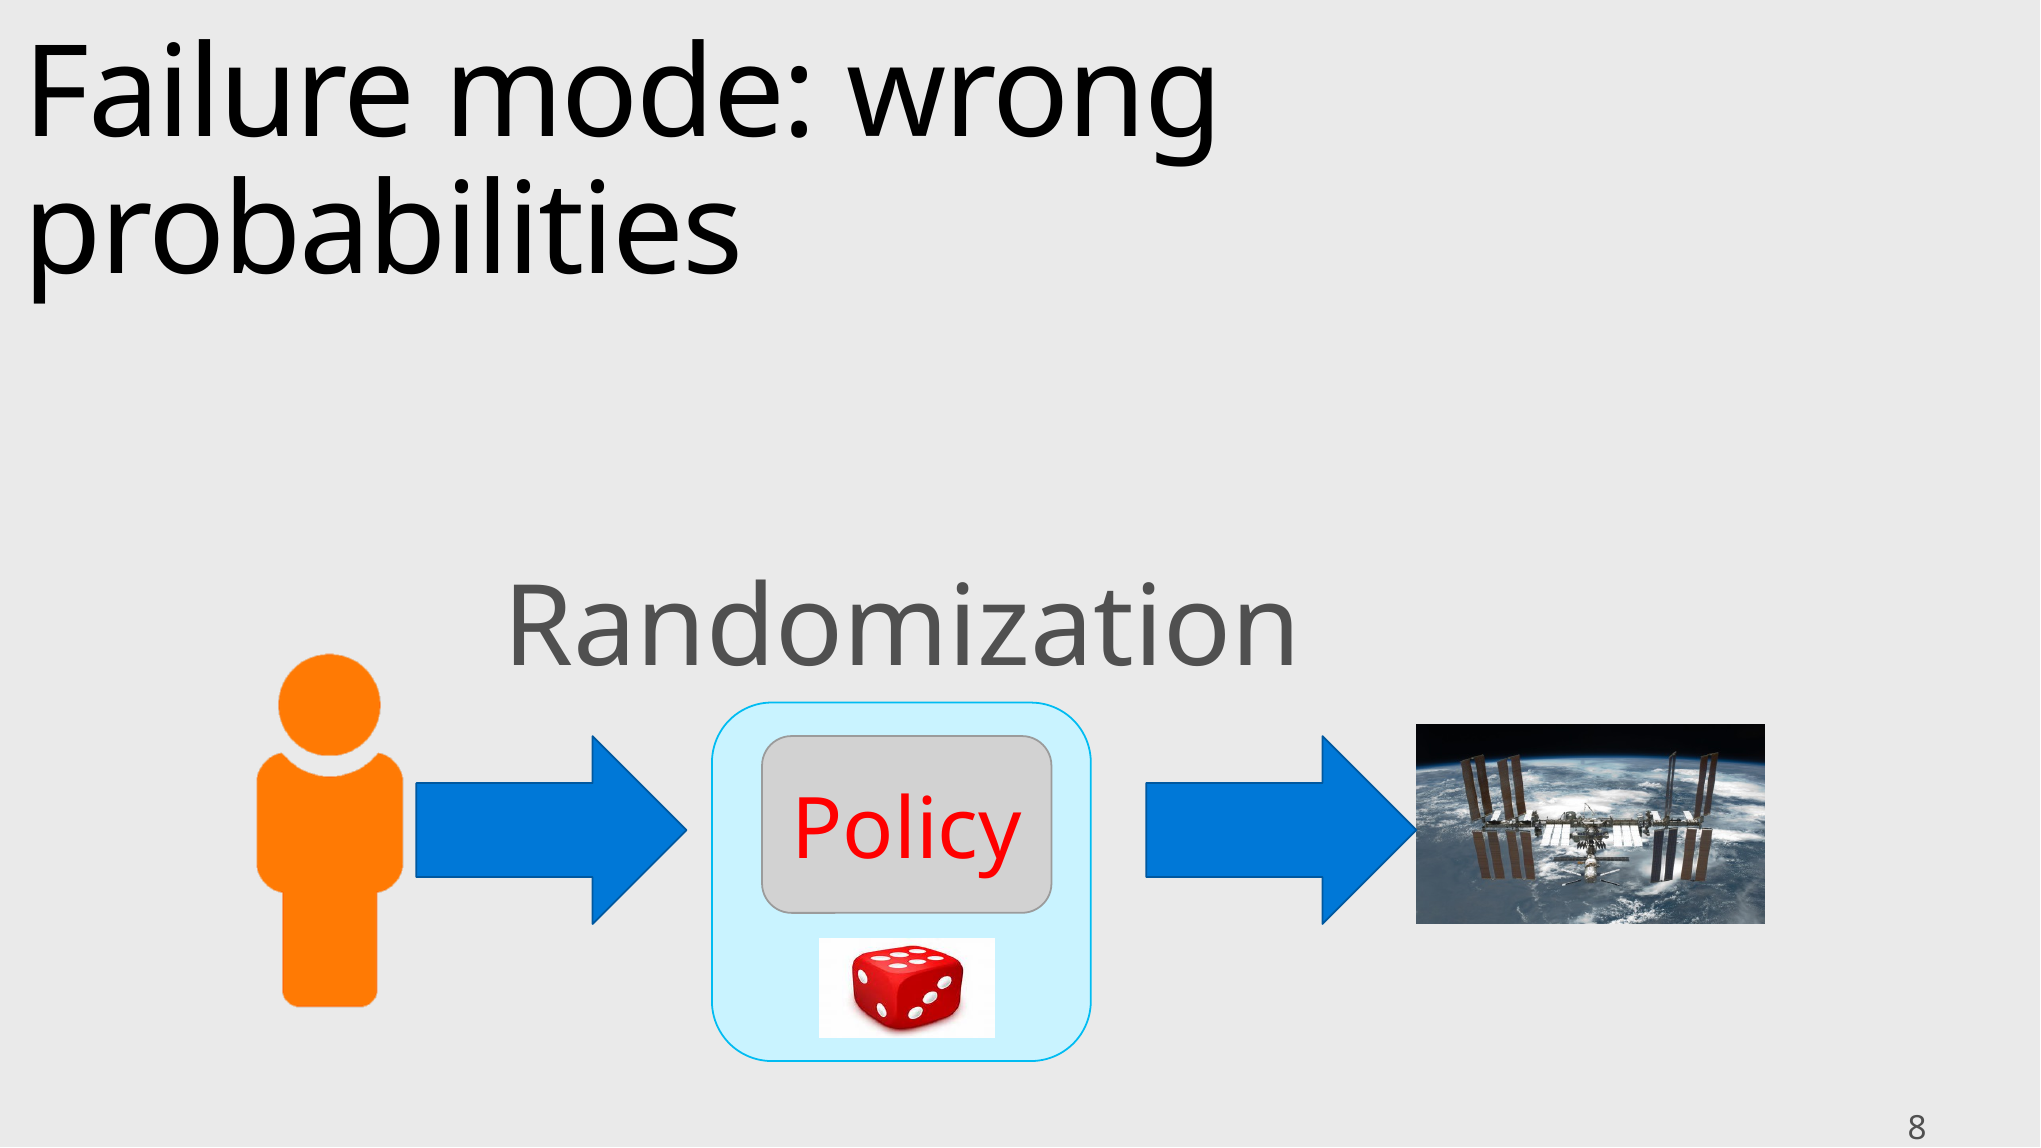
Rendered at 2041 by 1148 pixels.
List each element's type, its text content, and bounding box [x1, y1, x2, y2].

text_box [1145, 735, 1416, 925]
text_box [552, 735, 688, 925]
picture [107, 623, 552, 1037]
title Failure mode: wrong probabilities [0, 11, 1951, 162]
picture [1416, 724, 1765, 925]
text_box [711, 701, 1092, 1062]
text_box Randomization [489, 545, 1316, 696]
text_box Policy [761, 735, 1053, 914]
picture [819, 938, 995, 1038]
